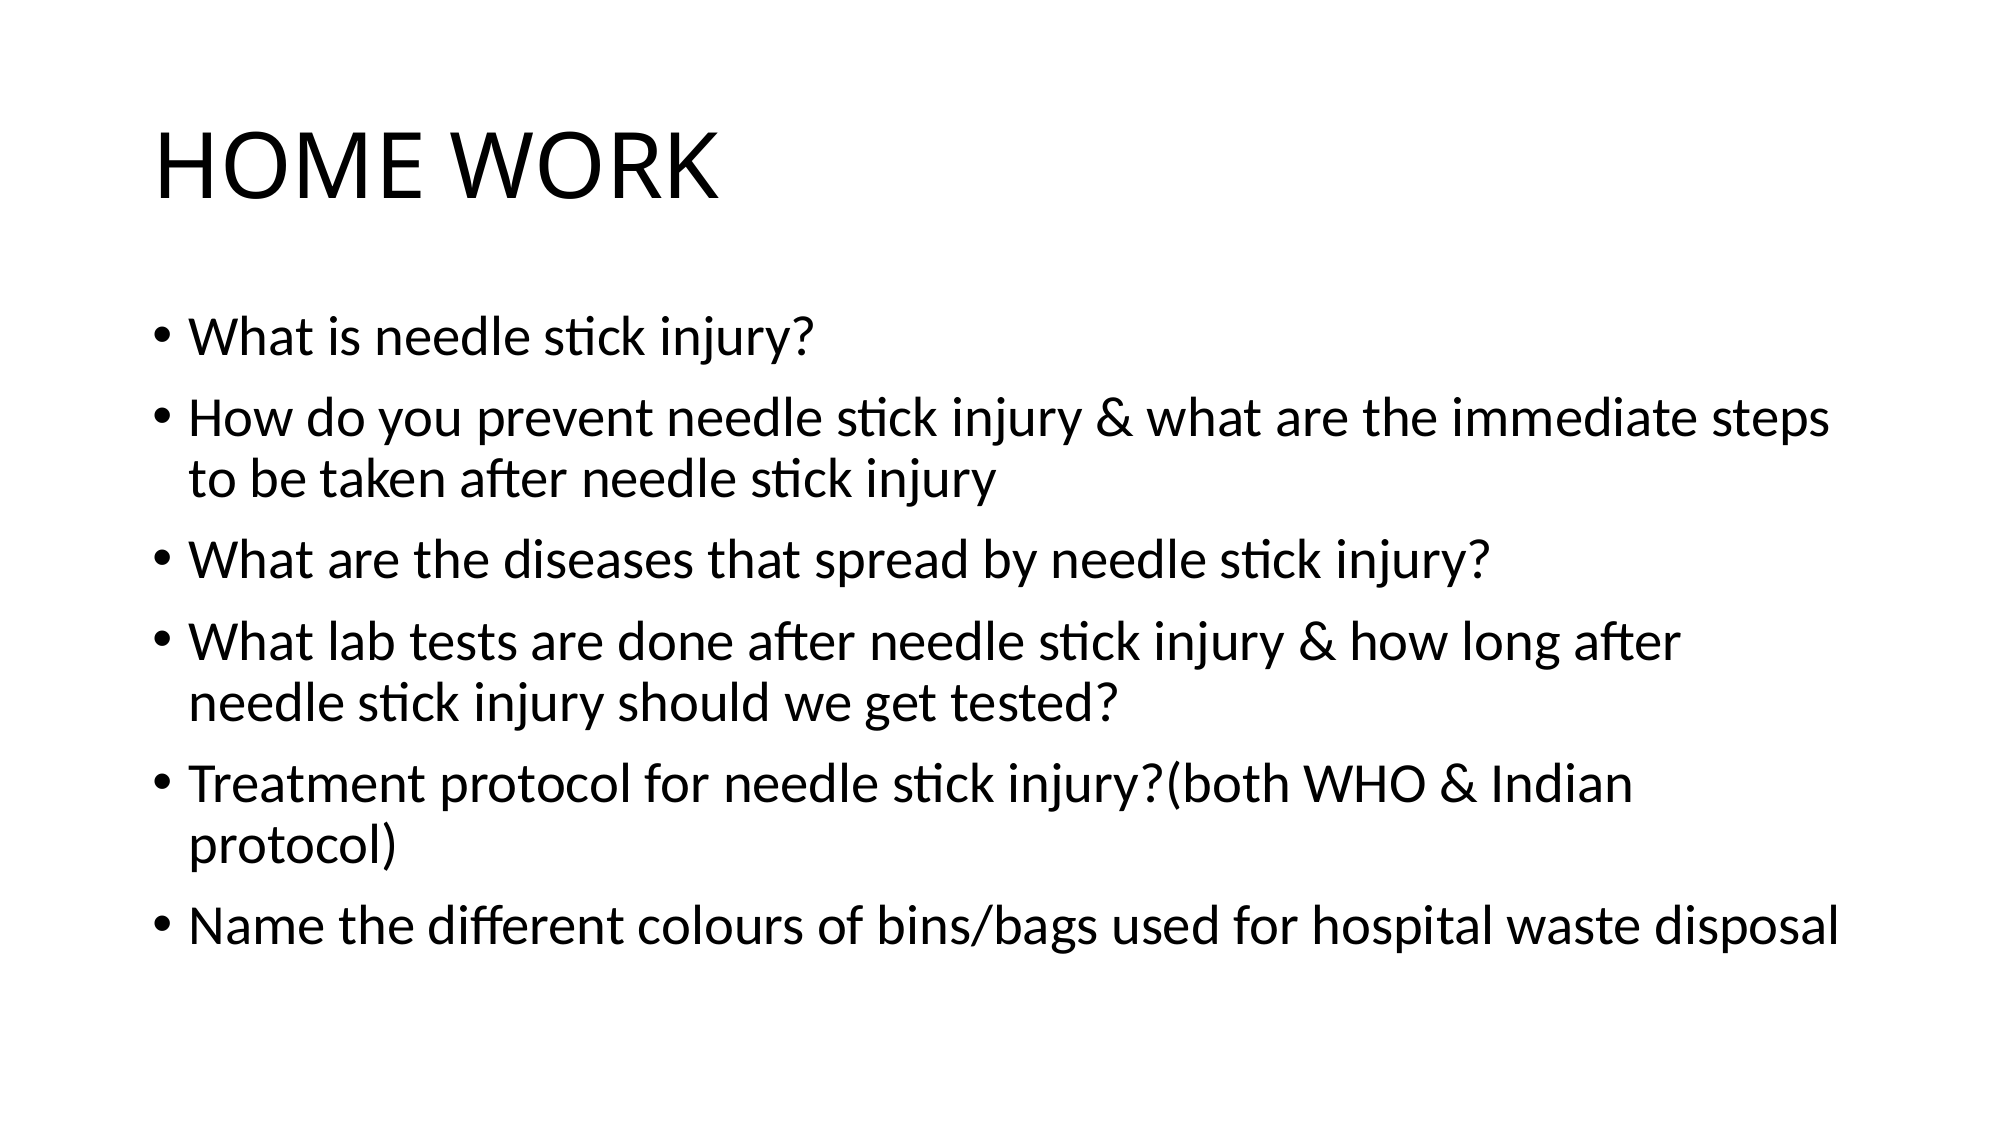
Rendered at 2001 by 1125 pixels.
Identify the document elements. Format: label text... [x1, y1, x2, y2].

title HOME WORK [137, 59, 1863, 278]
list What is needle stick injury? How do you prevent needle stick injury & what are the immediate steps to be taken after needle stick injury What are the diseases that spread by needle stick injury? What lab tests are done after needle stick injury & how long after needle stick injury should we get tested? Treatment protocol for needle stick injury?(both WHO & Indian protocol) Name the different colours of bins/bags used for hospital waste disposal [137, 299, 1863, 1014]
